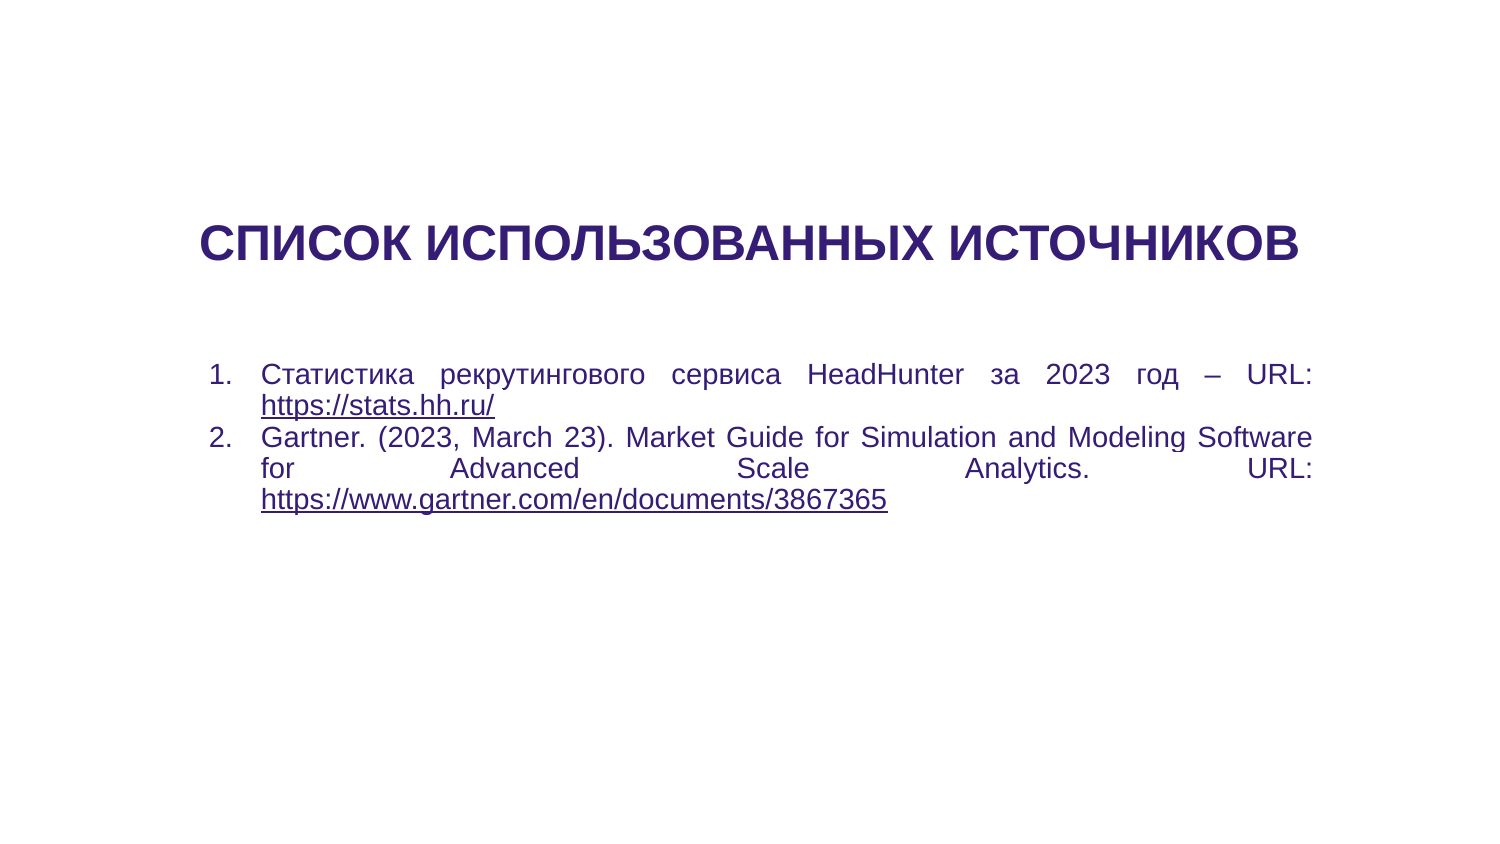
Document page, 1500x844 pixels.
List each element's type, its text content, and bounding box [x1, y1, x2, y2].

title СПИСОК ИСПОЛЬЗОВАННЫХ ИСТОЧНИКОВ [51, 195, 1449, 281]
list Статистика рекрутингового сервиса HeadHunter за 2023 год – URL: https://stats.hh.ru/ Gartner. (2023, March 23). Market Guide for Simulation and Modeling Software for Advanced Scale Analytics. URL: https://www.gartner.com/en/documents/3867365 [170, 344, 1330, 545]
